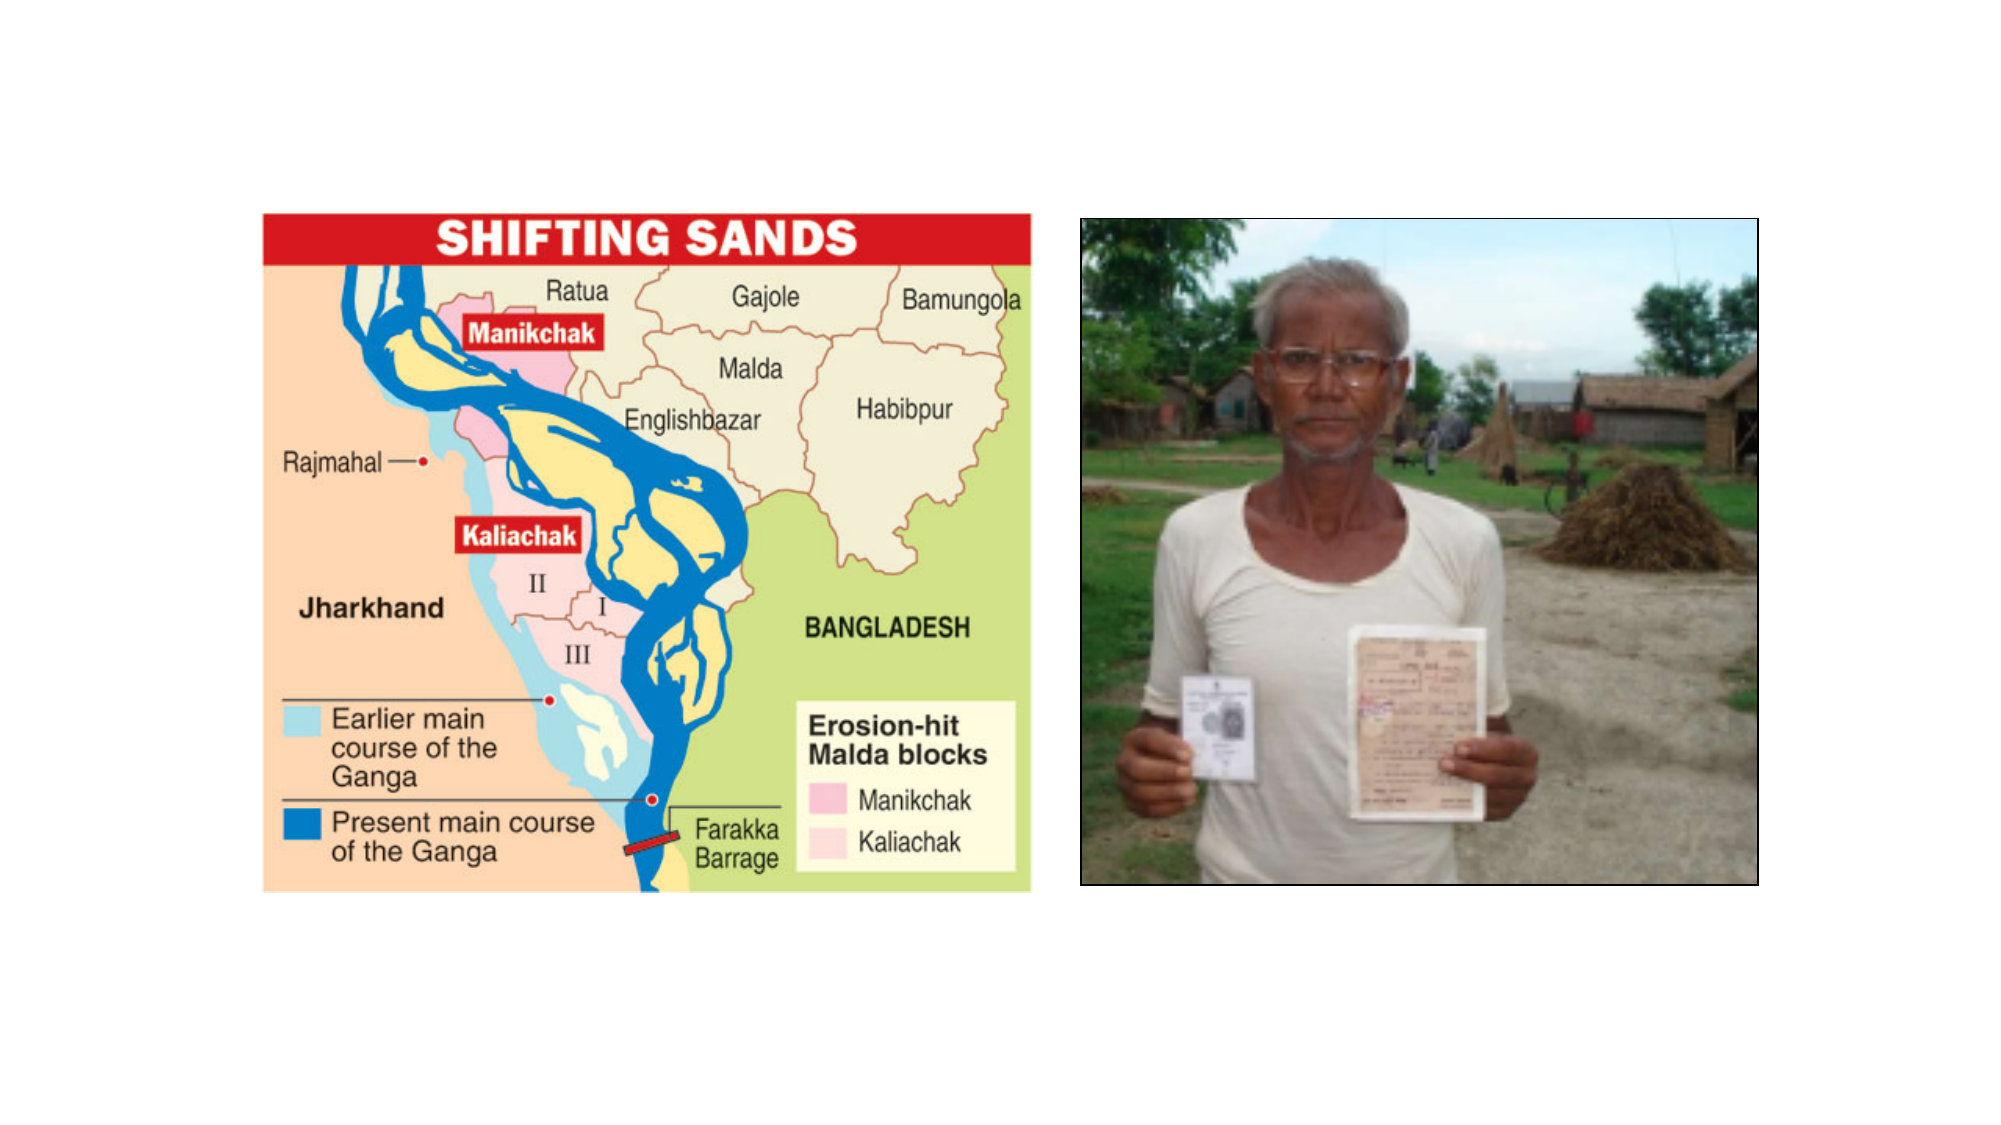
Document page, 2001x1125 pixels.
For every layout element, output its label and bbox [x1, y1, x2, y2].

picture [1081, 219, 1758, 884]
picture [261, 213, 1034, 893]
